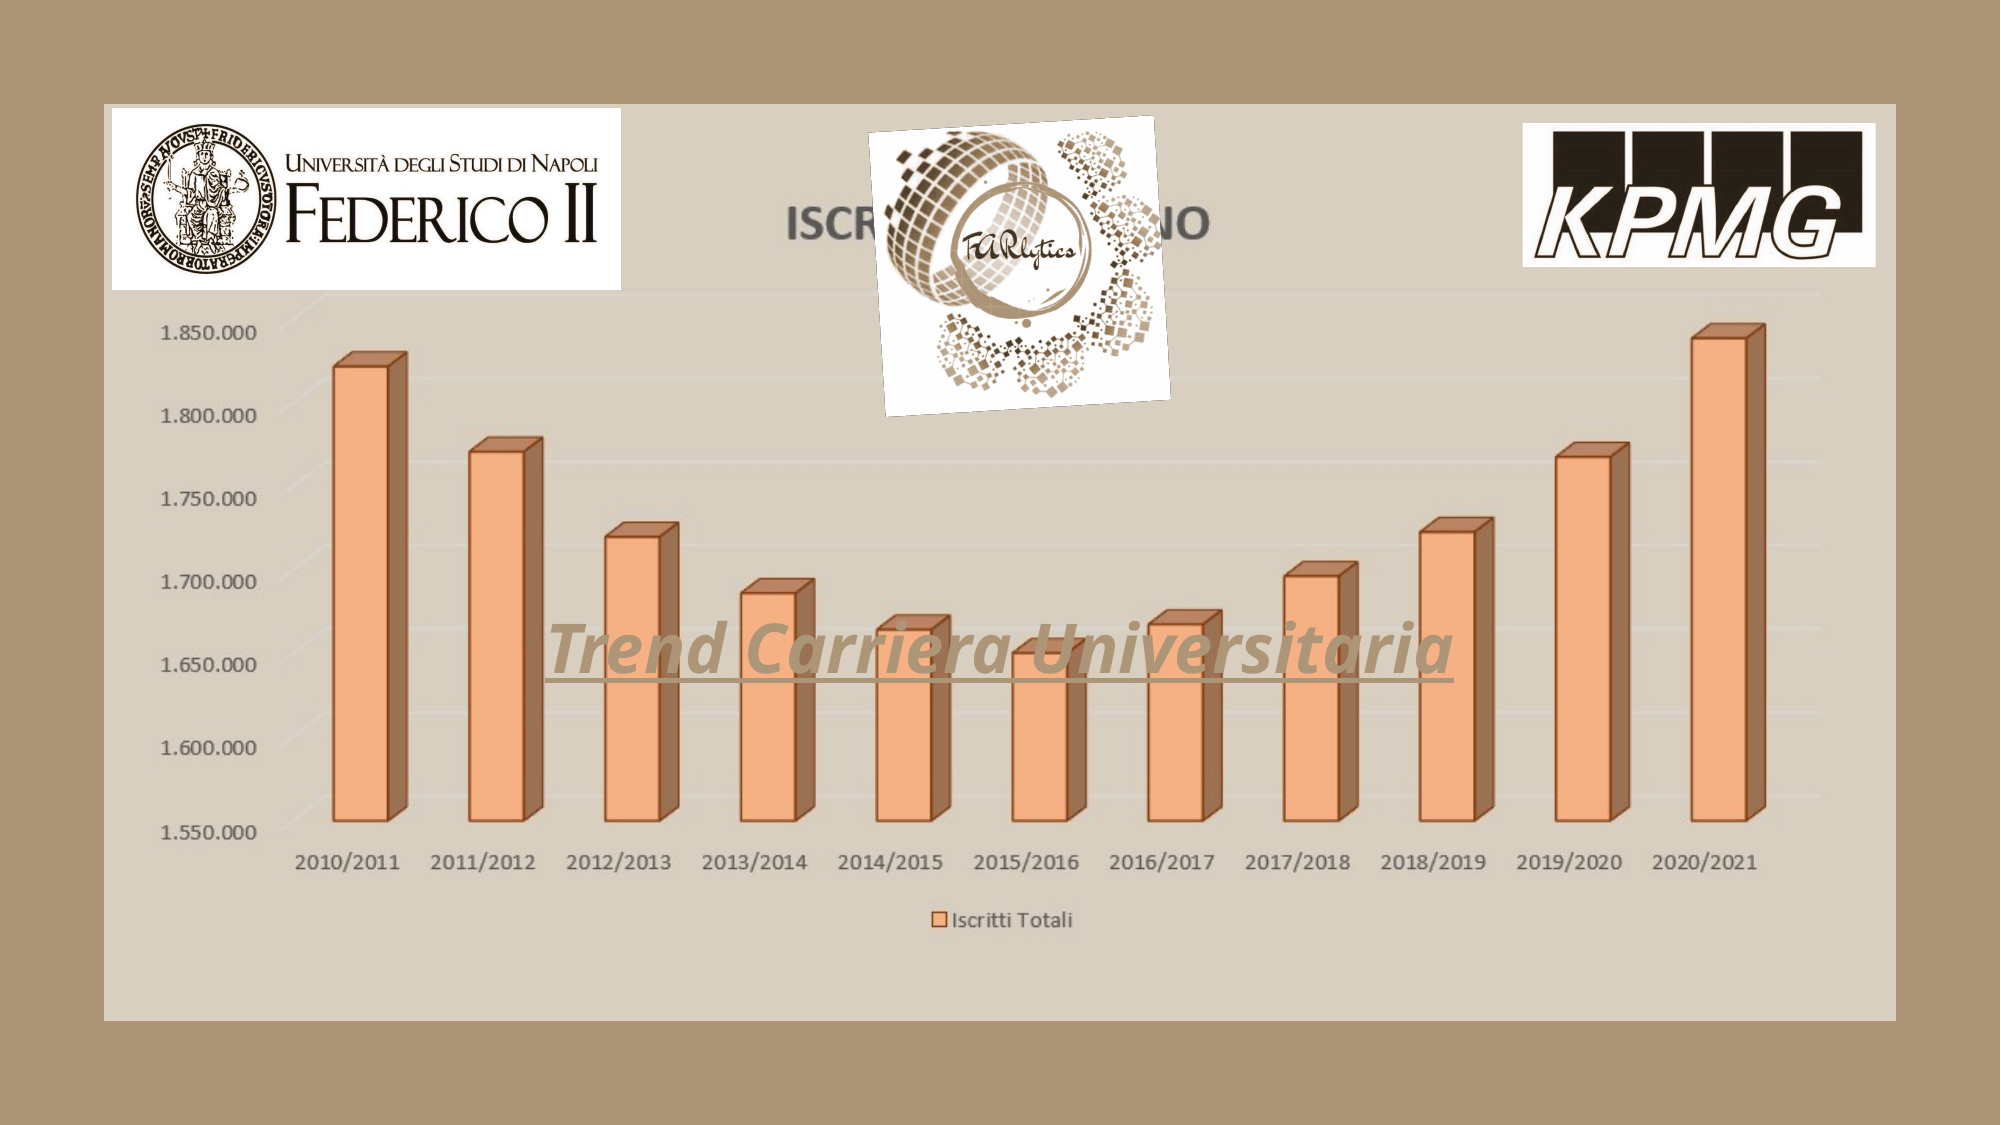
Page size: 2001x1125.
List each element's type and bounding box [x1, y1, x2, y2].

picture [102, 108, 1898, 945]
text_box [0, 0, 2000, 1125]
